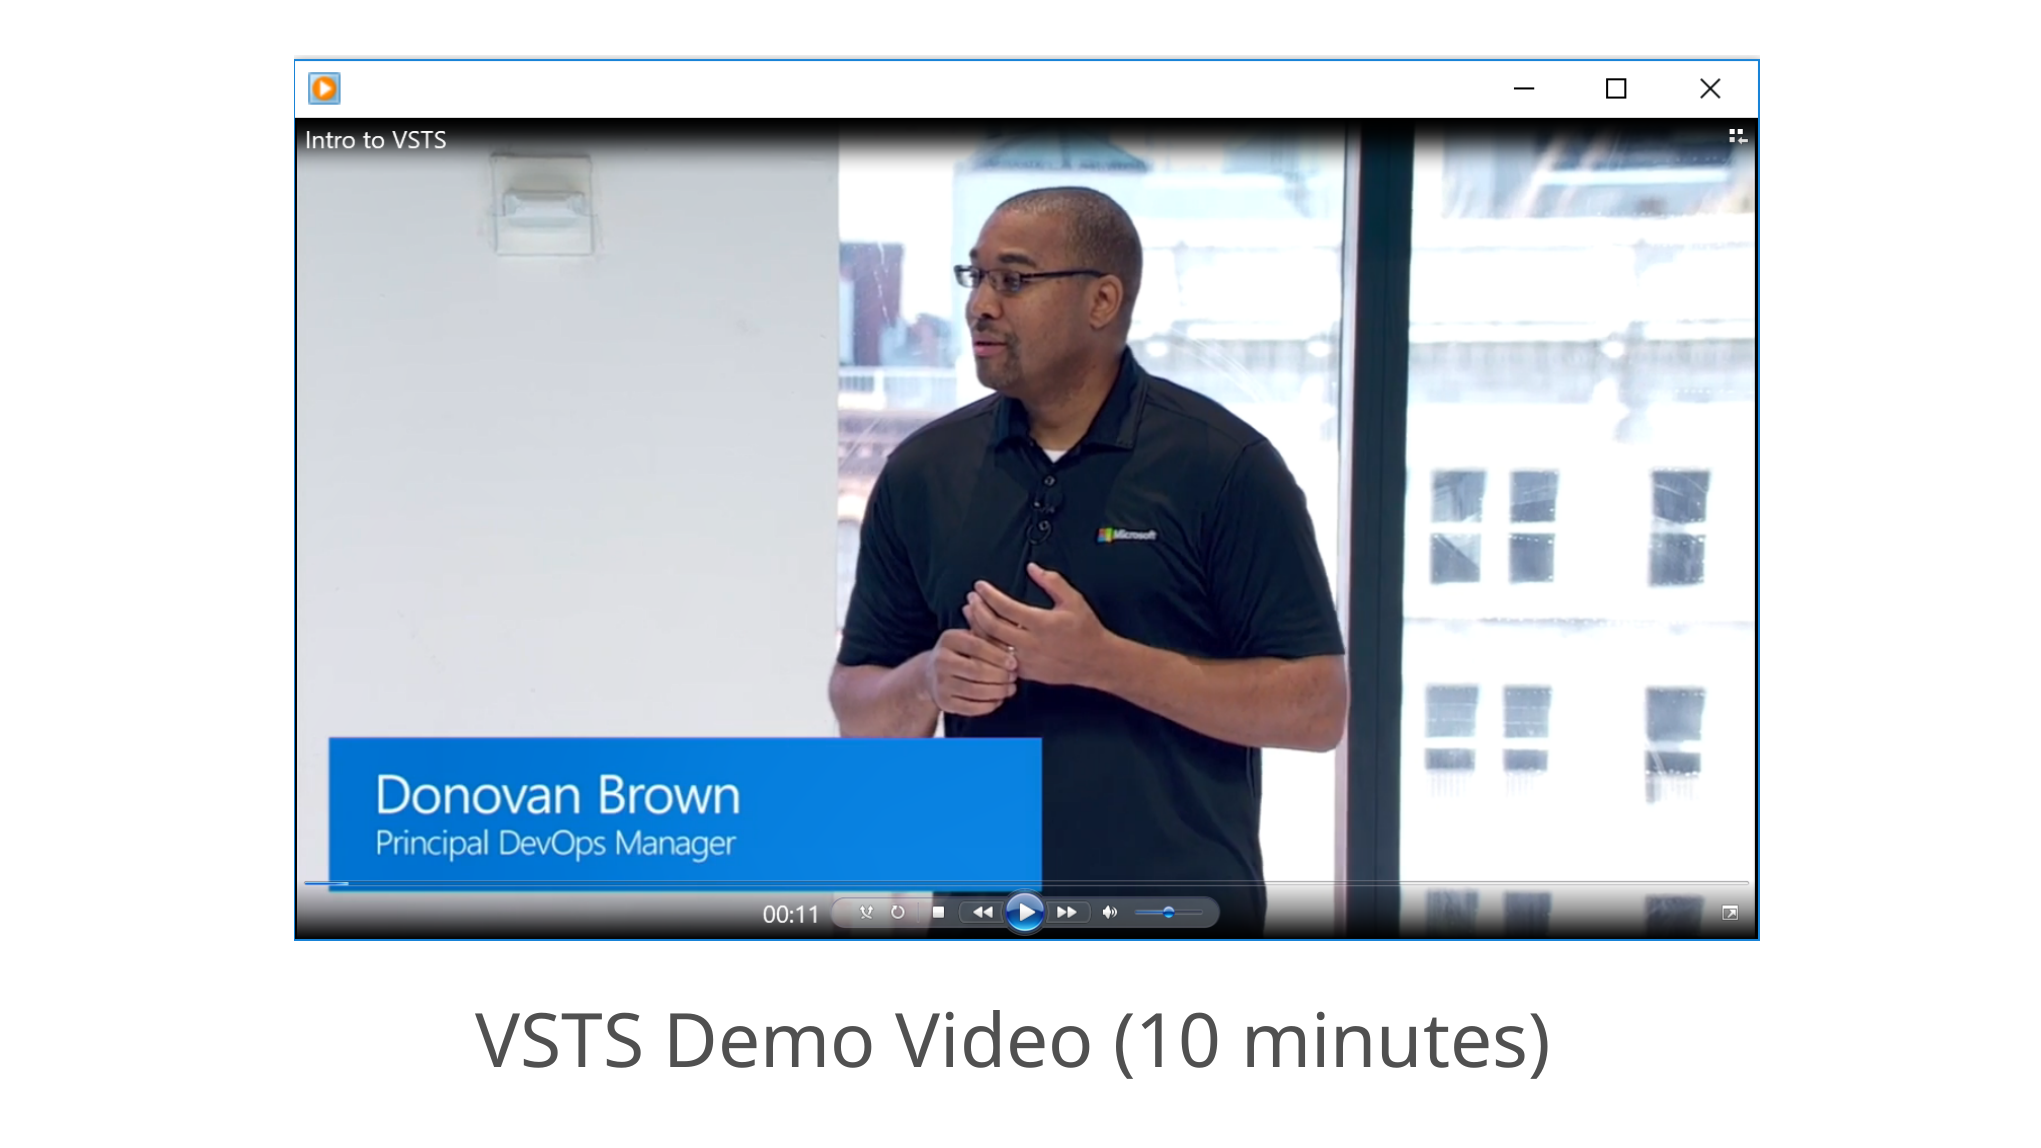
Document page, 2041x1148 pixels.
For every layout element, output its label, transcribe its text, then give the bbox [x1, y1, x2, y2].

text_box VSTS Demo Video (10 minutes) [110, 985, 1917, 1091]
picture [294, 55, 1760, 941]
